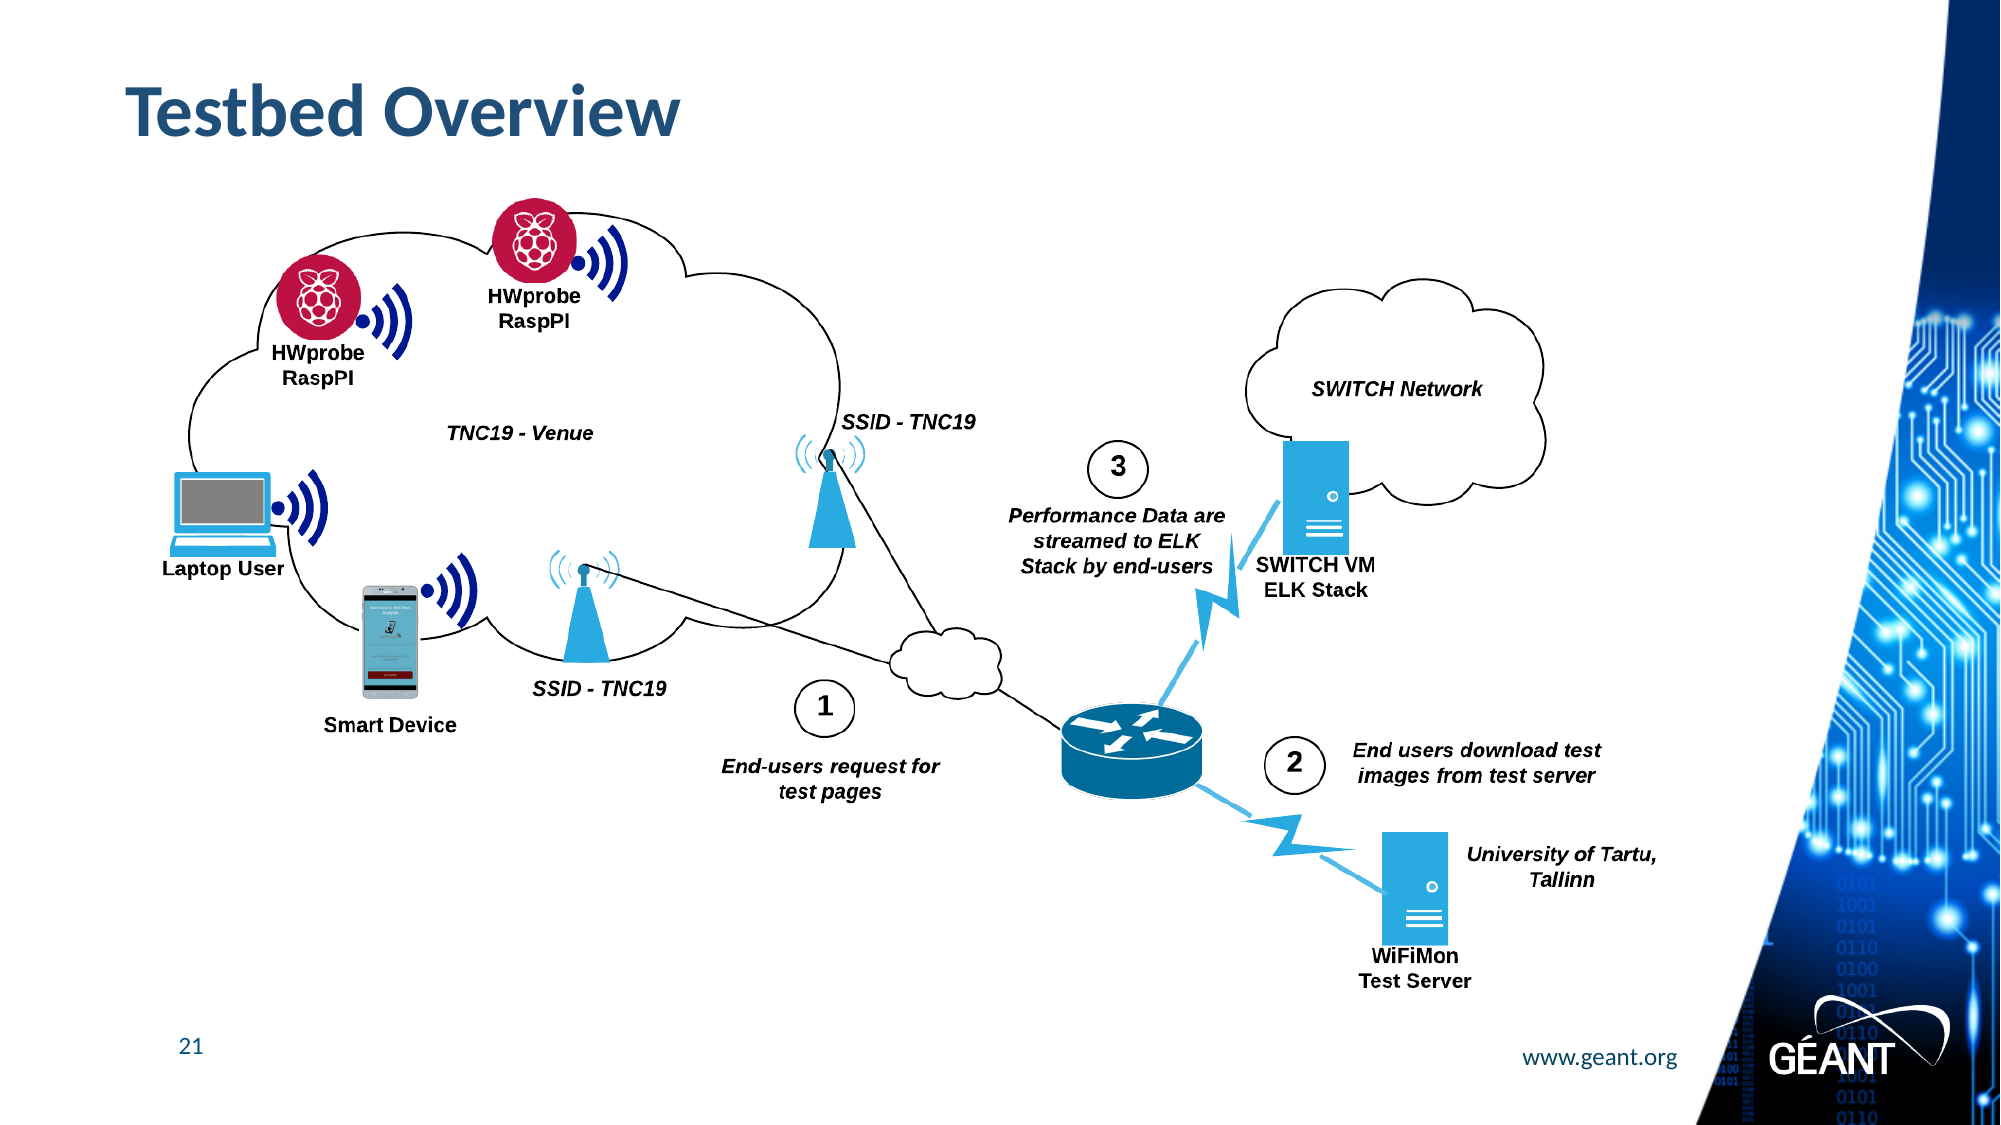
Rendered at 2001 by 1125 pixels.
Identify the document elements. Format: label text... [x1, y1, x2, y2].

text_box Testbed Overview [110, 43, 1835, 181]
picture [1530, 0, 2000, 1125]
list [103, 148, 1713, 1034]
